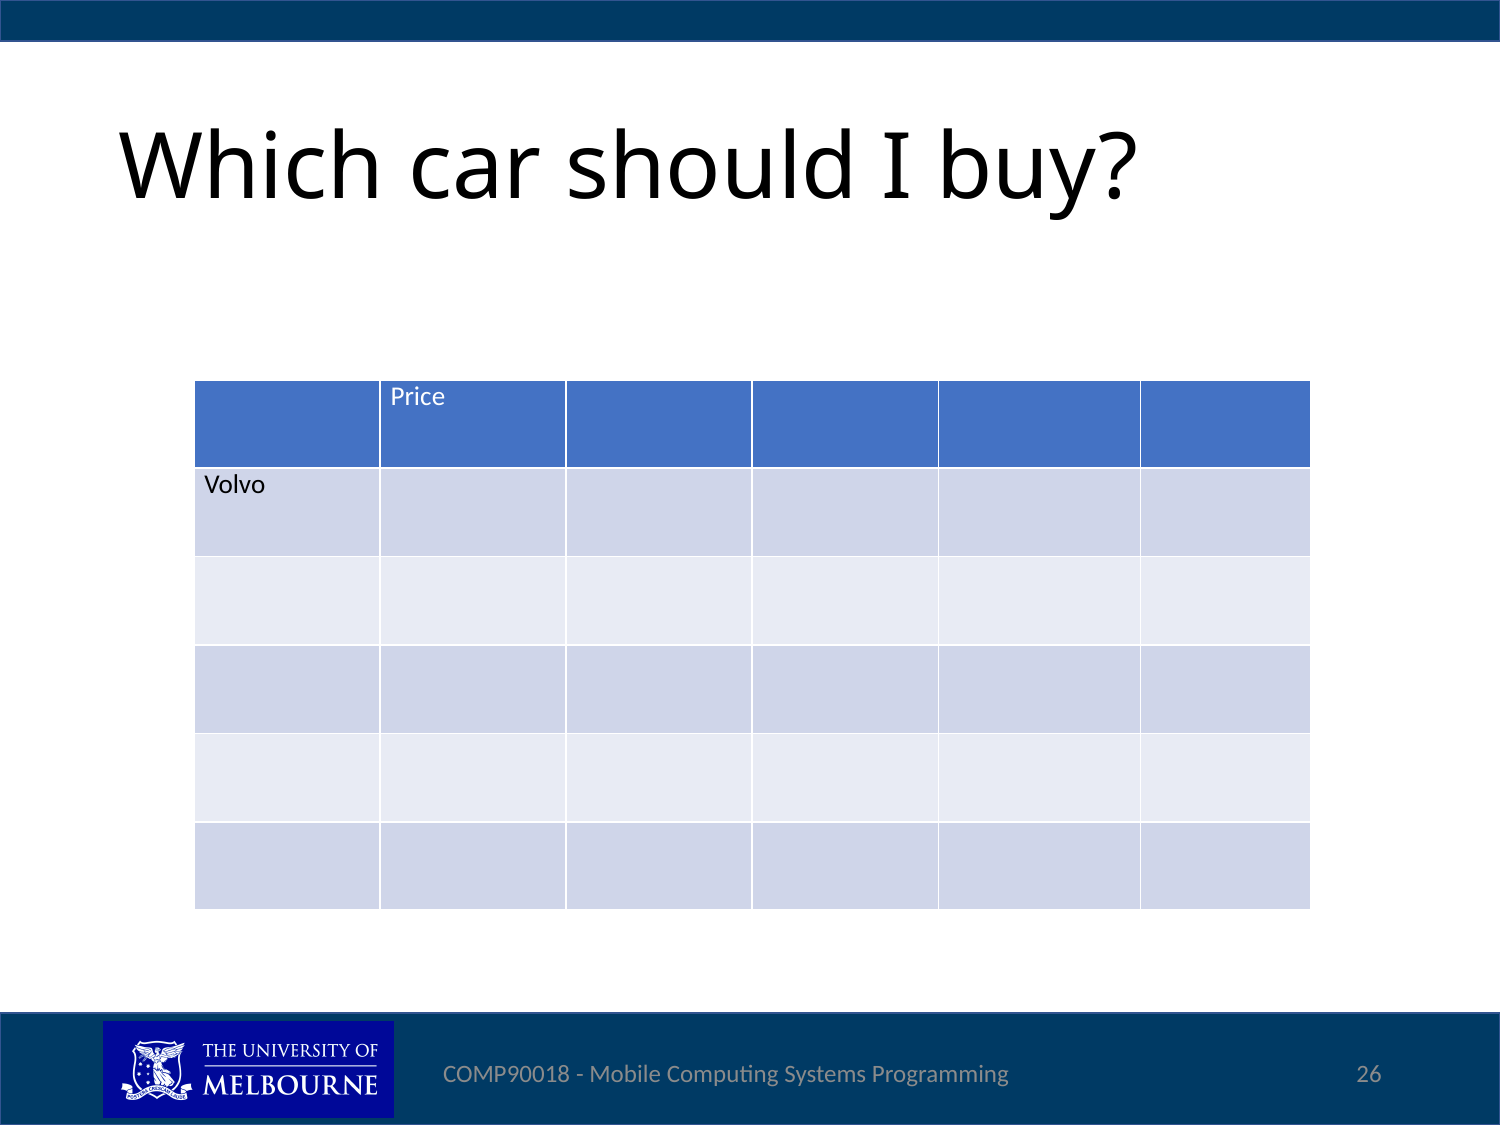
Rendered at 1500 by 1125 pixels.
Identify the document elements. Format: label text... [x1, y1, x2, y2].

picture [103, 1021, 394, 1118]
table_cell [195, 557, 379, 644]
table_cell [567, 557, 751, 644]
table_header [195, 381, 379, 467]
table_header Price [381, 381, 565, 467]
table_cell Volvo [195, 469, 379, 556]
table_cell [195, 823, 379, 909]
table_cell [381, 646, 565, 733]
table_cell [381, 734, 565, 821]
table_cell [567, 823, 751, 909]
table_cell [939, 646, 1140, 733]
table_cell [753, 557, 938, 644]
table_cell [567, 469, 751, 556]
table_cell [1141, 646, 1310, 733]
table_cell [939, 734, 1140, 821]
table_cell [753, 469, 938, 556]
table_cell [381, 469, 565, 556]
table_cell [1141, 469, 1310, 556]
footer COMP90018 - Mobile Computing Systems Programming [393, 1042, 1059, 1103]
table_cell [1141, 557, 1310, 644]
table_header [753, 381, 938, 467]
table_cell [753, 823, 938, 909]
table_cell [939, 557, 1140, 644]
table_cell [381, 823, 565, 909]
title Which car should I buy? [103, 59, 1397, 278]
table_cell [939, 823, 1140, 909]
table_header [567, 381, 751, 467]
table_header [1141, 381, 1310, 467]
table_cell [1141, 734, 1310, 821]
table_cell [939, 469, 1140, 556]
table_cell [195, 734, 379, 821]
table_cell [753, 734, 938, 821]
table_cell [1141, 823, 1310, 909]
table_cell [567, 734, 751, 821]
slide_number 26 [1059, 1042, 1397, 1103]
table_cell [381, 557, 565, 644]
table_header [939, 381, 1140, 467]
table_cell [753, 646, 938, 733]
table_cell [567, 646, 751, 733]
table_cell [195, 646, 379, 733]
